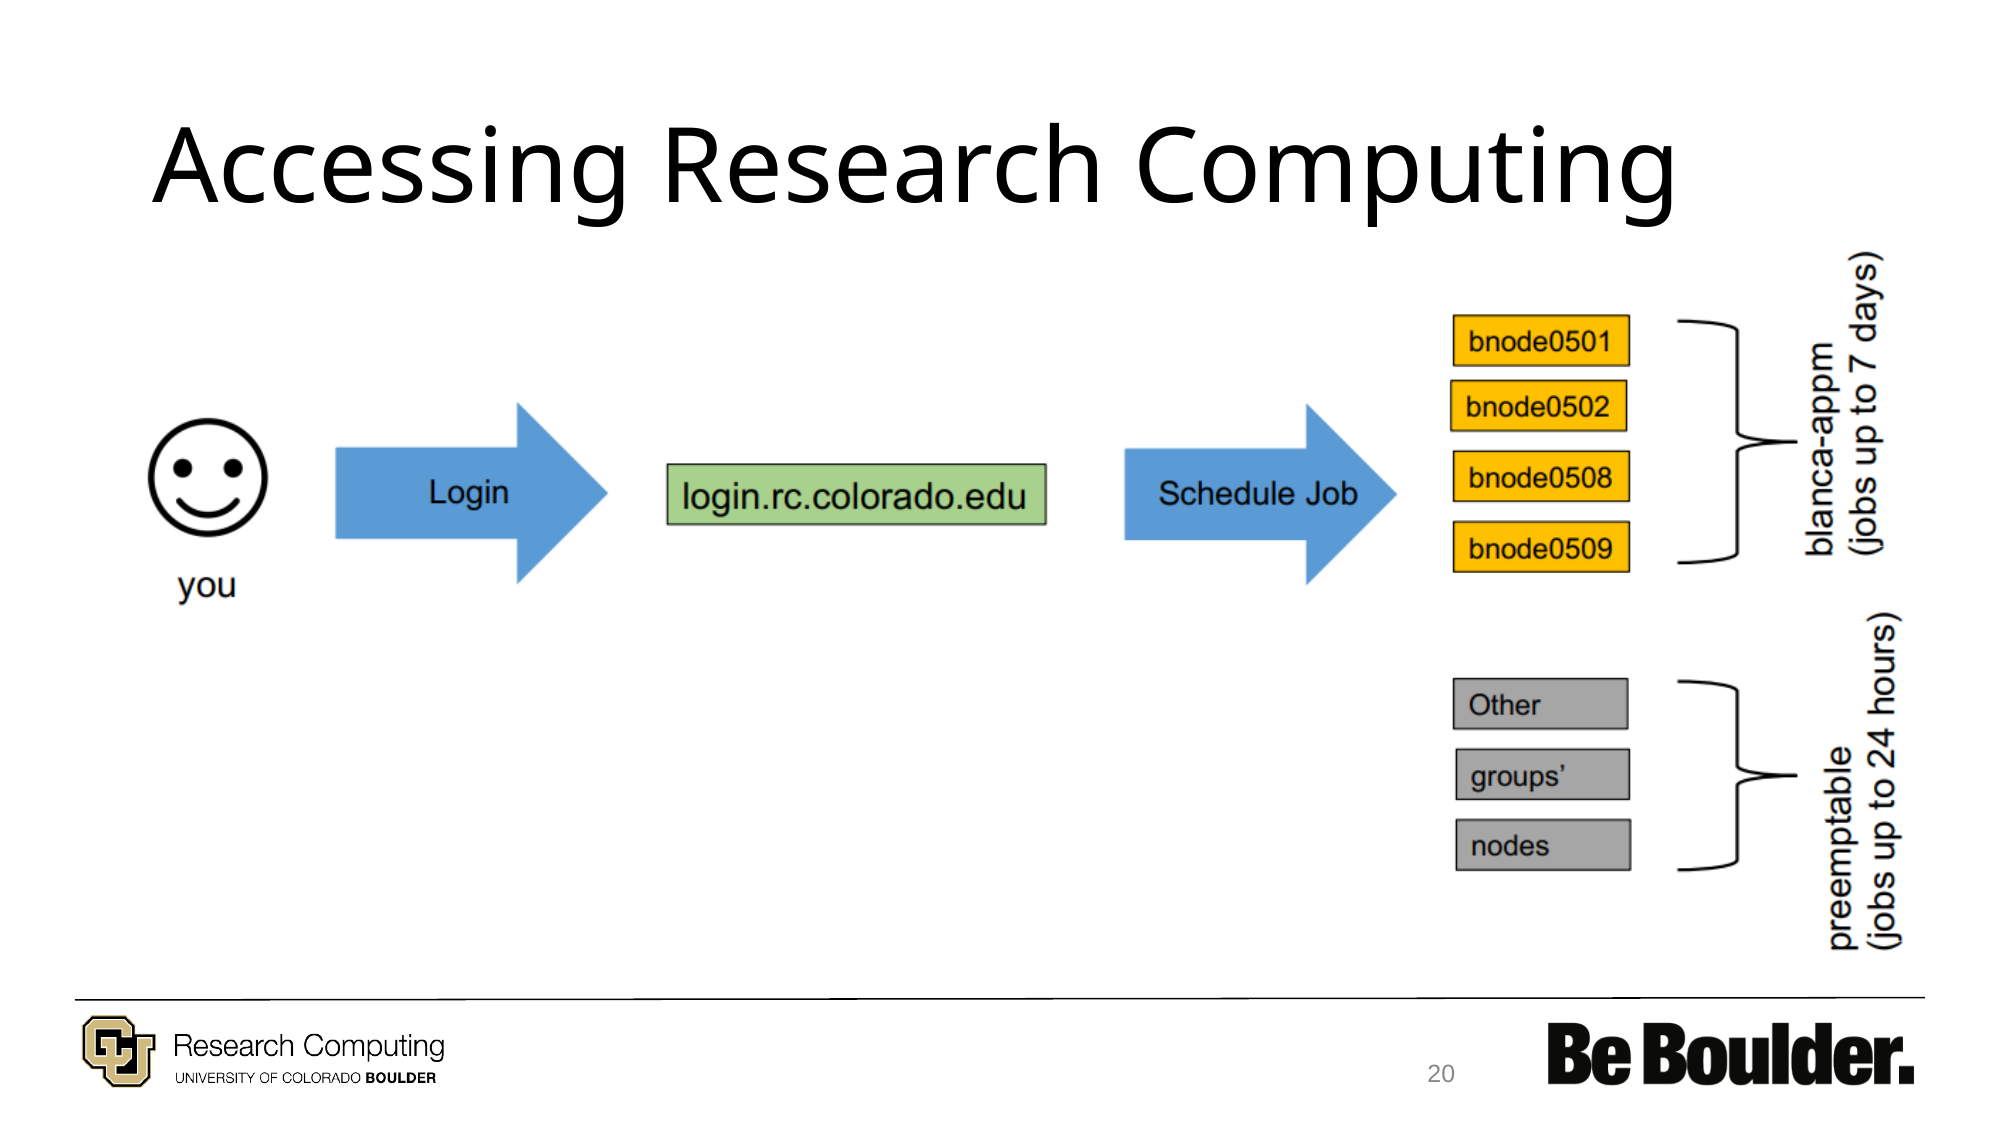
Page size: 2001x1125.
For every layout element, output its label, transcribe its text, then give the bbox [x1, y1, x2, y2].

picture [81, 1015, 444, 1088]
slide_number 20 [1412, 1042, 1525, 1103]
picture [1524, 1015, 1938, 1088]
title Accessing Research Computing [137, 59, 1863, 235]
picture [53, 235, 1924, 965]
